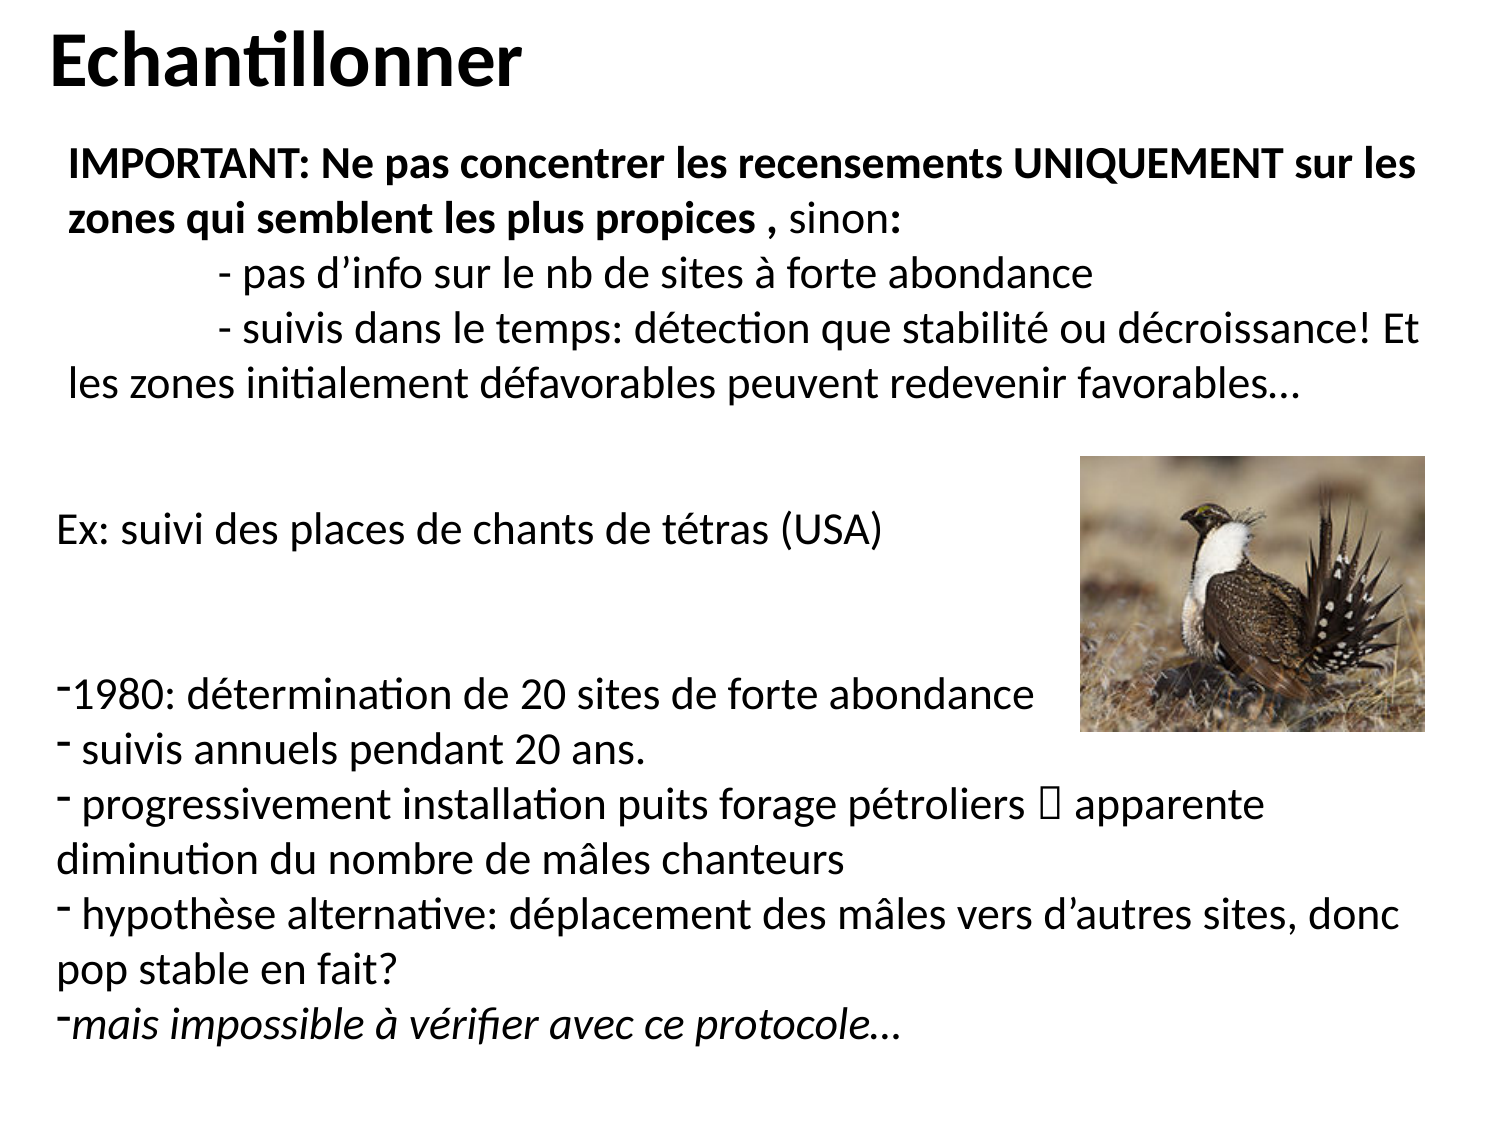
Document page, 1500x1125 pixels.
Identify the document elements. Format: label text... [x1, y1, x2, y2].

text_box Echantillonner [34, 0, 540, 110]
text_box IMPORTANT: Ne pas concentrer les recensements UNIQUEMENT sur les zones qui semblent les plus propices , sinon: - pas d’info sur le nb de sites à forte abondance - suivis dans le temps: détection que stabilité ou décroissance! Et les zones initialement défavorables peuvent redevenir favorables… [53, 125, 1483, 416]
text_box Ex: suivi des places de chants de tétras (USA) 1980: détermination de 20 sites de forte abondance suivis annuels pendant 20 ans. progressivement installation puits forage pétroliers  apparente diminution du nombre de mâles chanteurs hypothèse alternative: déplacement des mâles vers d’autres sites, donc pop stable en fait? mais impossible à vérifier avec ce protocole… [41, 491, 1447, 1057]
picture [1080, 455, 1425, 732]
